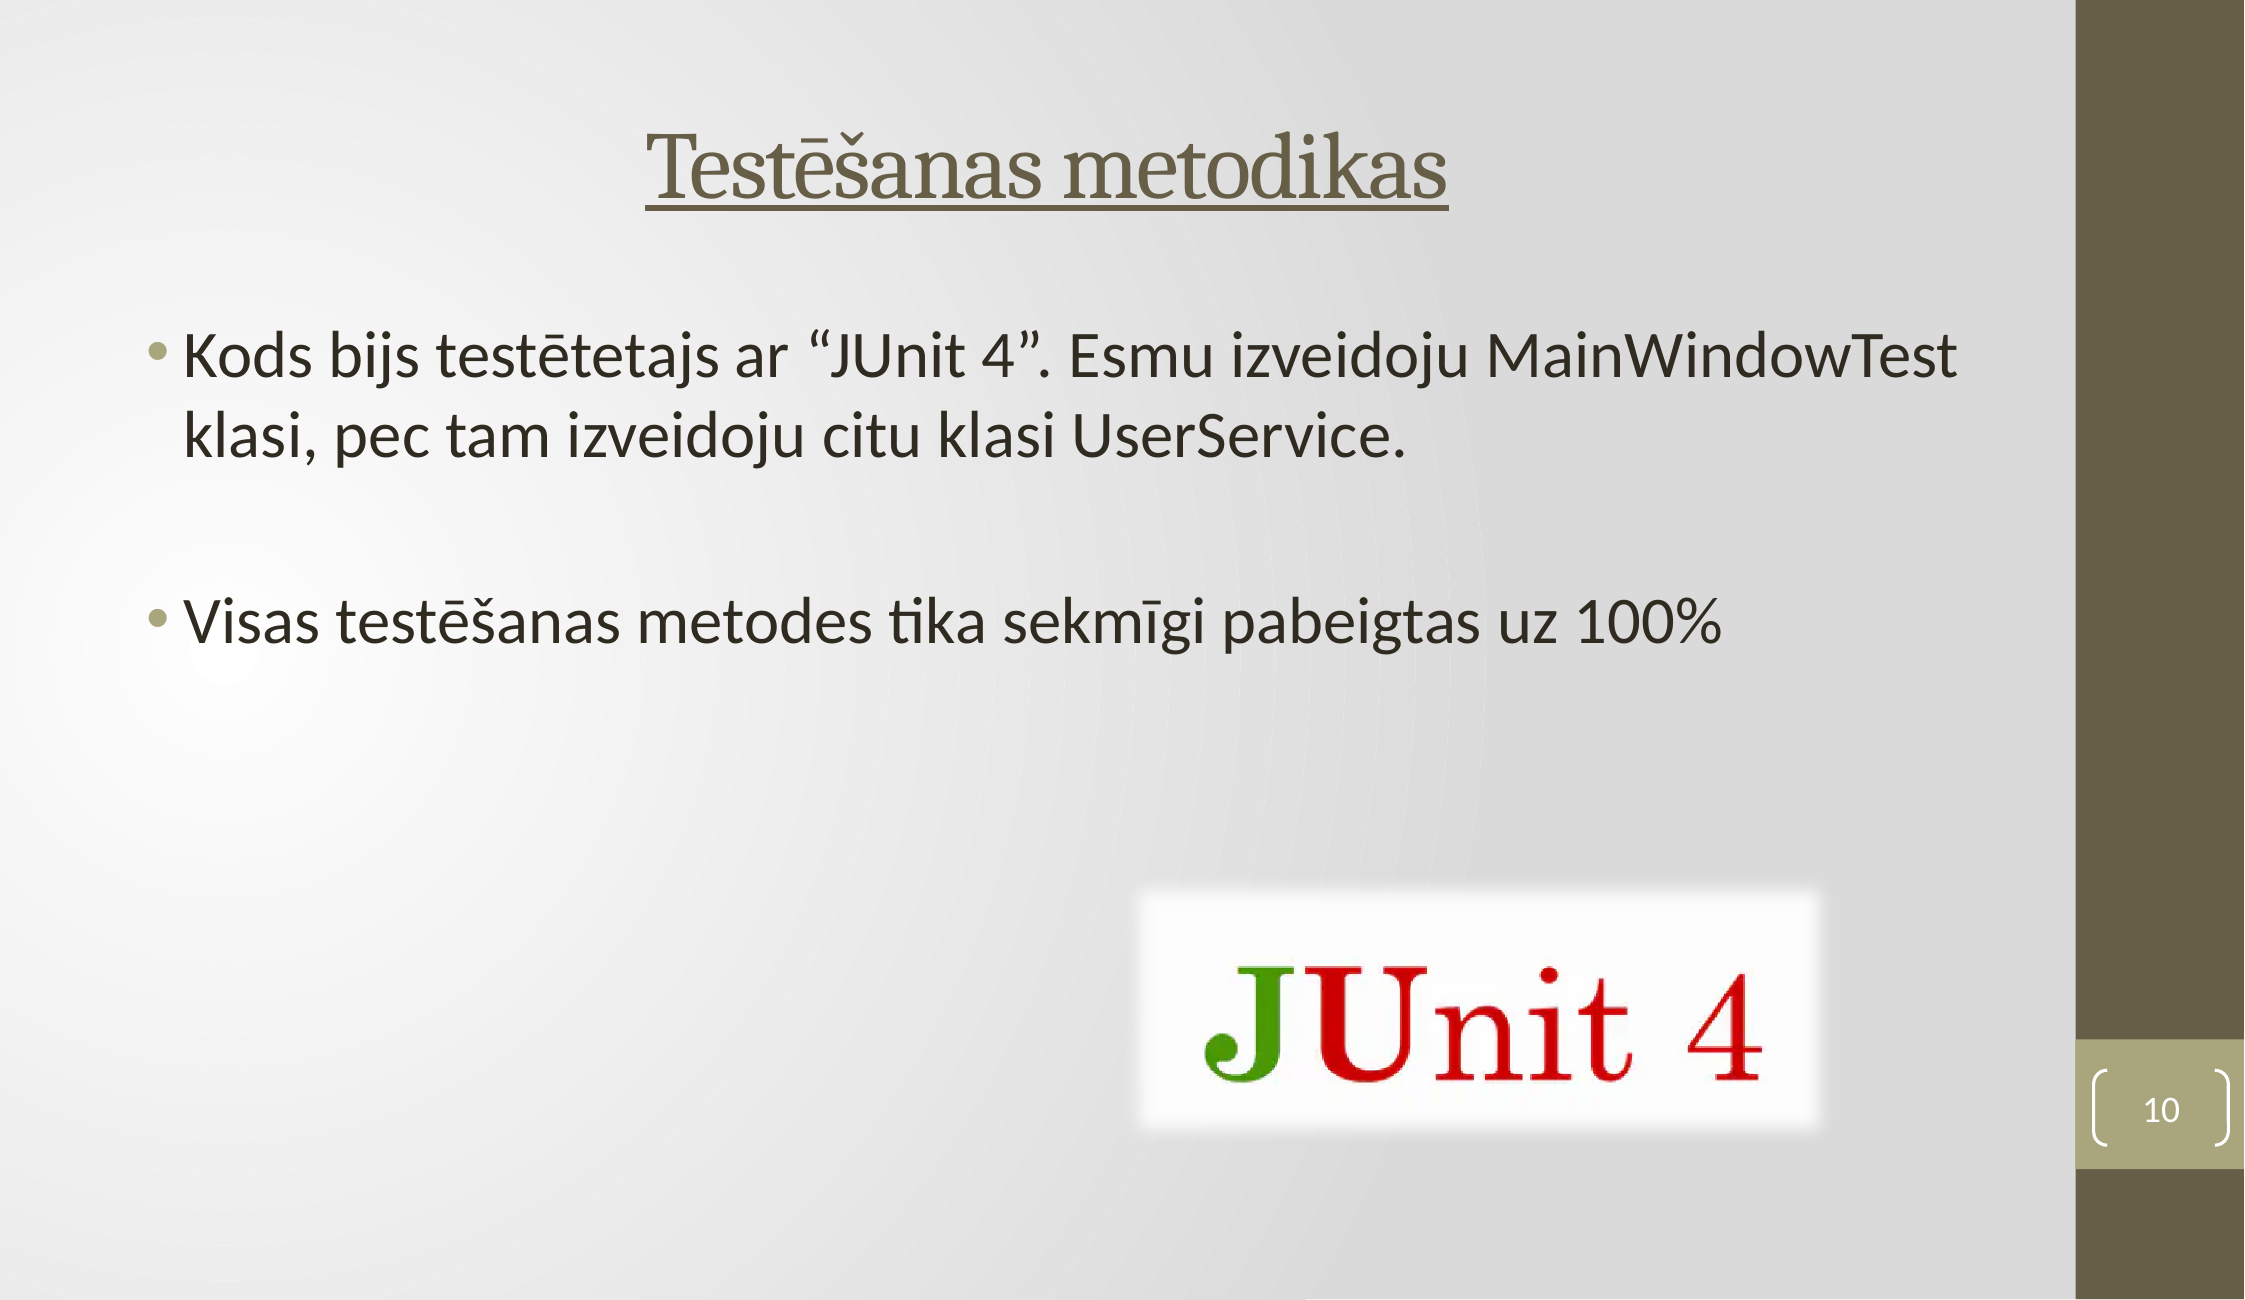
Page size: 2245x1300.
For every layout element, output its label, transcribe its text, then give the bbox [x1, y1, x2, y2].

slide_number 10 [2092, 1068, 2230, 1147]
picture [1121, 872, 1837, 1146]
list Kods bijs testētetajs ar “JUnit 4”. Esmu izveidoju MainWindowTest klasi, pec tam izveidoju citu klasi UserService. Visas testēšanas metodes tika sekmīgi pabeigtas uz 100% [112, 303, 1983, 1213]
title Testēšanas metodikas [112, 52, 1983, 269]
